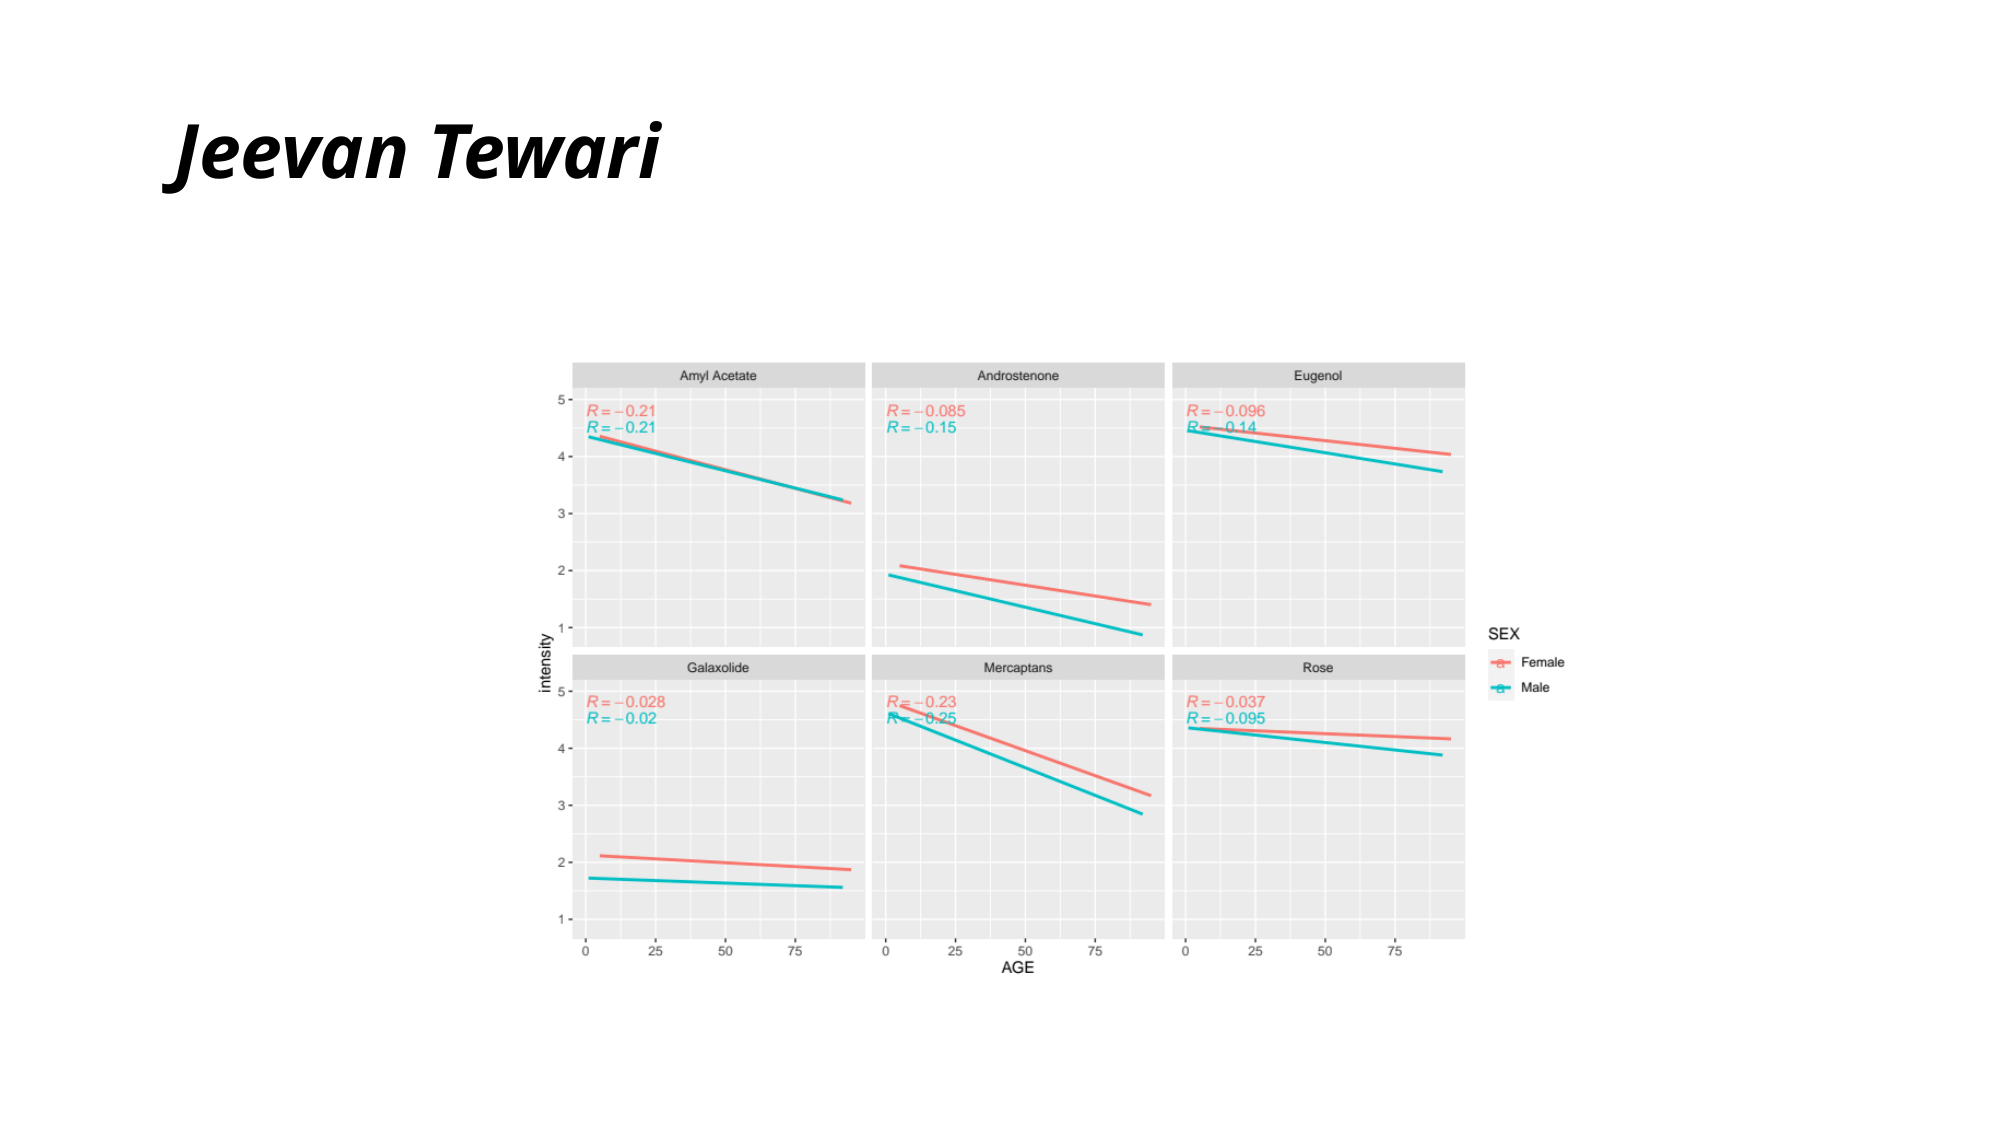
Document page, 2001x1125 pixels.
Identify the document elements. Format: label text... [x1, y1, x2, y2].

text_box Jeevan Tewari [159, 96, 983, 201]
picture [531, 355, 1578, 983]
